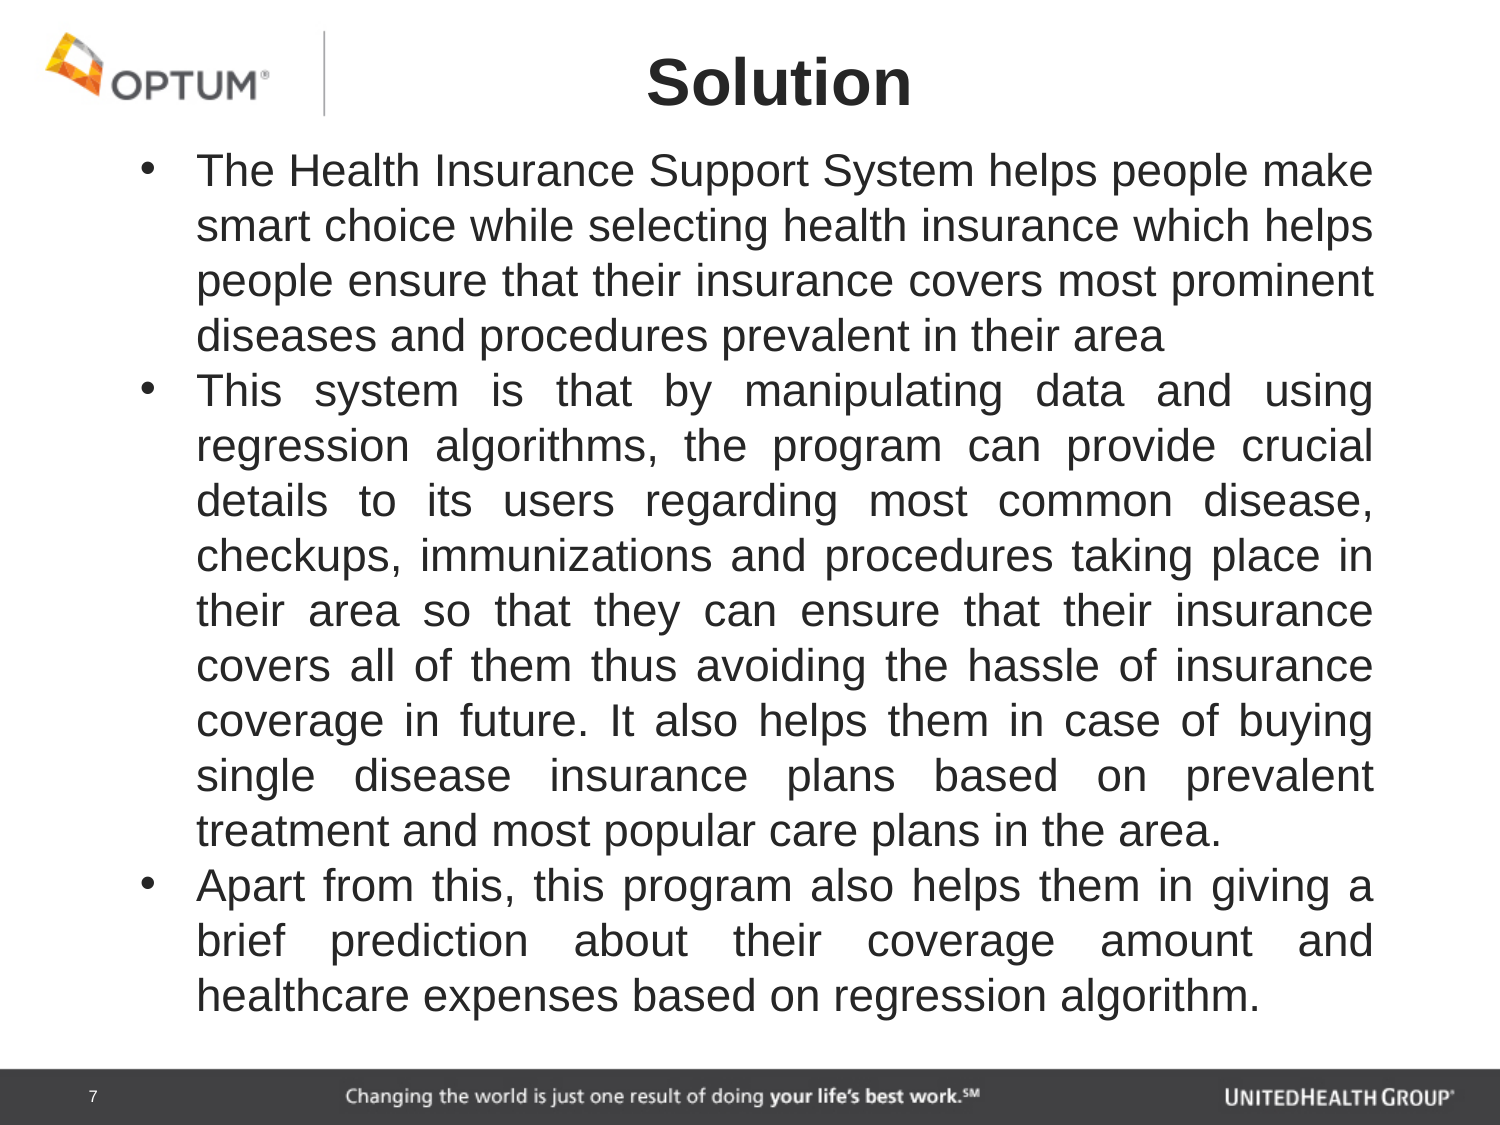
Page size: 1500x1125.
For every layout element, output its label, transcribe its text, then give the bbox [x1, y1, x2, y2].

text_box The Health Insurance Support System helps people make smart choice while selecting health insurance which helps people ensure that their insurance covers most prominent diseases and procedures prevalent in their area This system is that by manipulating data and using regression algorithms, the program can provide crucial details to its users regarding most common disease, checkups, immunizations and procedures taking place in their area so that they can ensure that their insurance covers all of them thus avoiding the hassle of insurance coverage in future. It also helps them in case of buying single disease insurance plans based on prevalent treatment and most popular care plans in the area. Apart from this, this program also helps them in giving a brief prediction about their coverage amount and healthcare expenses based on regression algorithm. [125, 133, 1390, 1083]
picture [0, 0, 1500, 1125]
text_box Solution [320, 31, 1240, 127]
